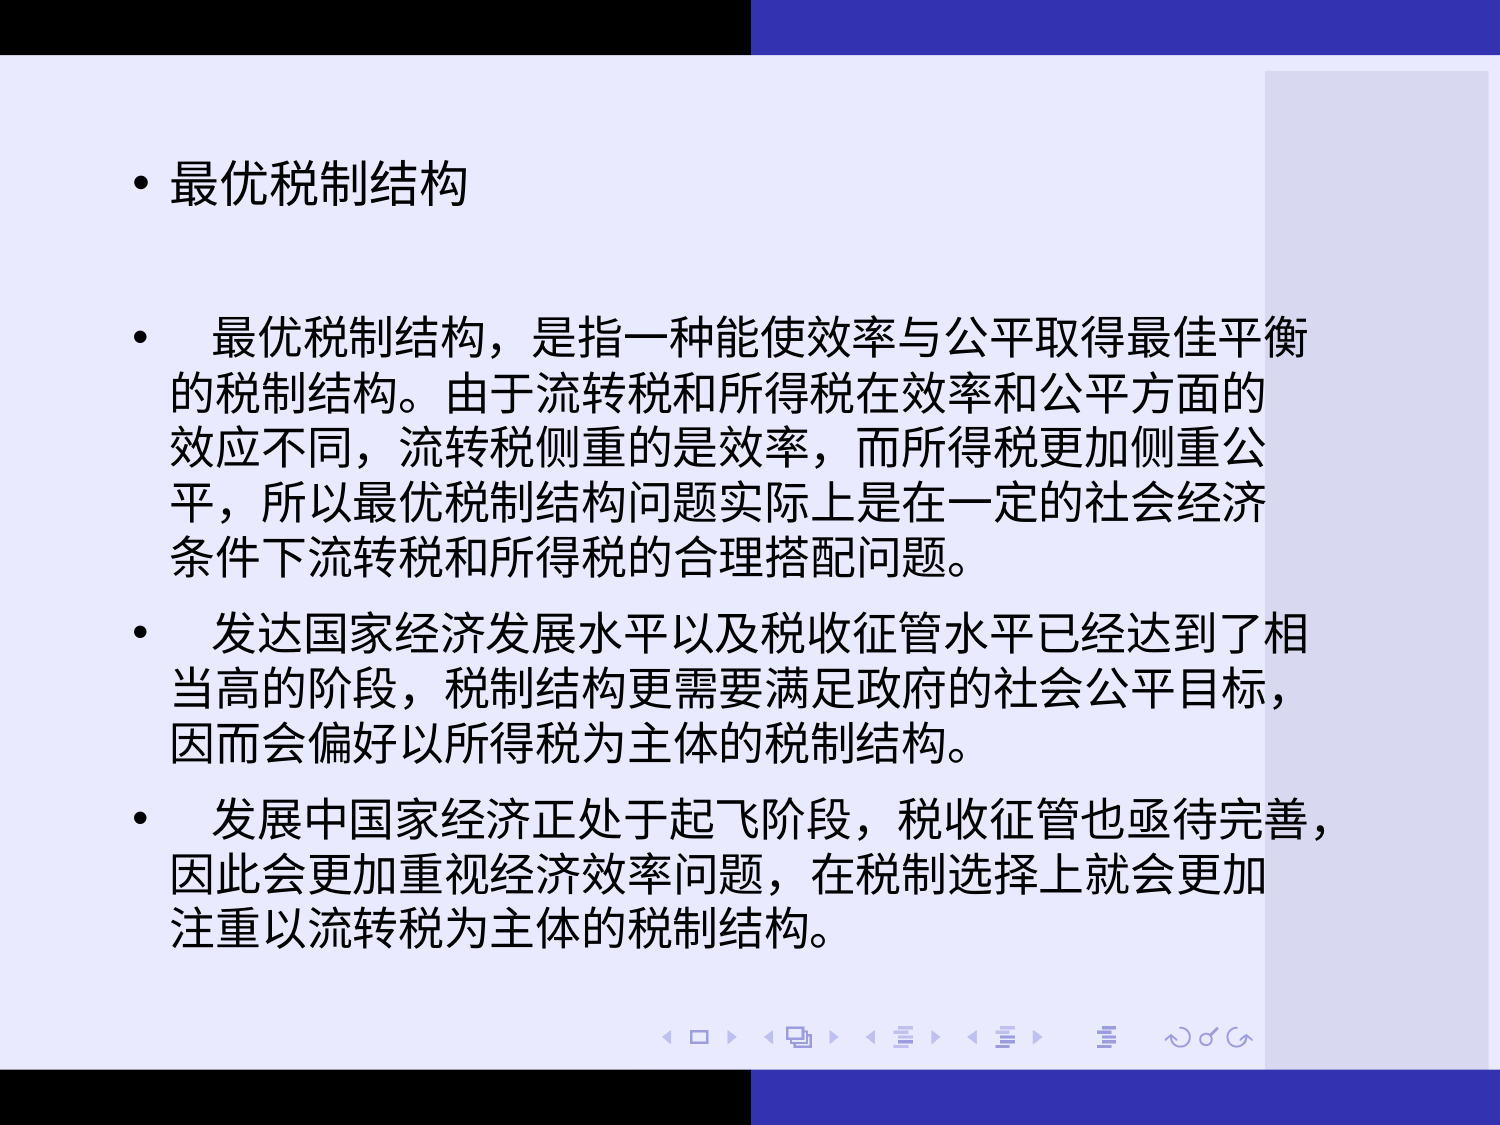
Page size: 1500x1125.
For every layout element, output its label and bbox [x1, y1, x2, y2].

text_box [0, 0, 1500, 1125]
